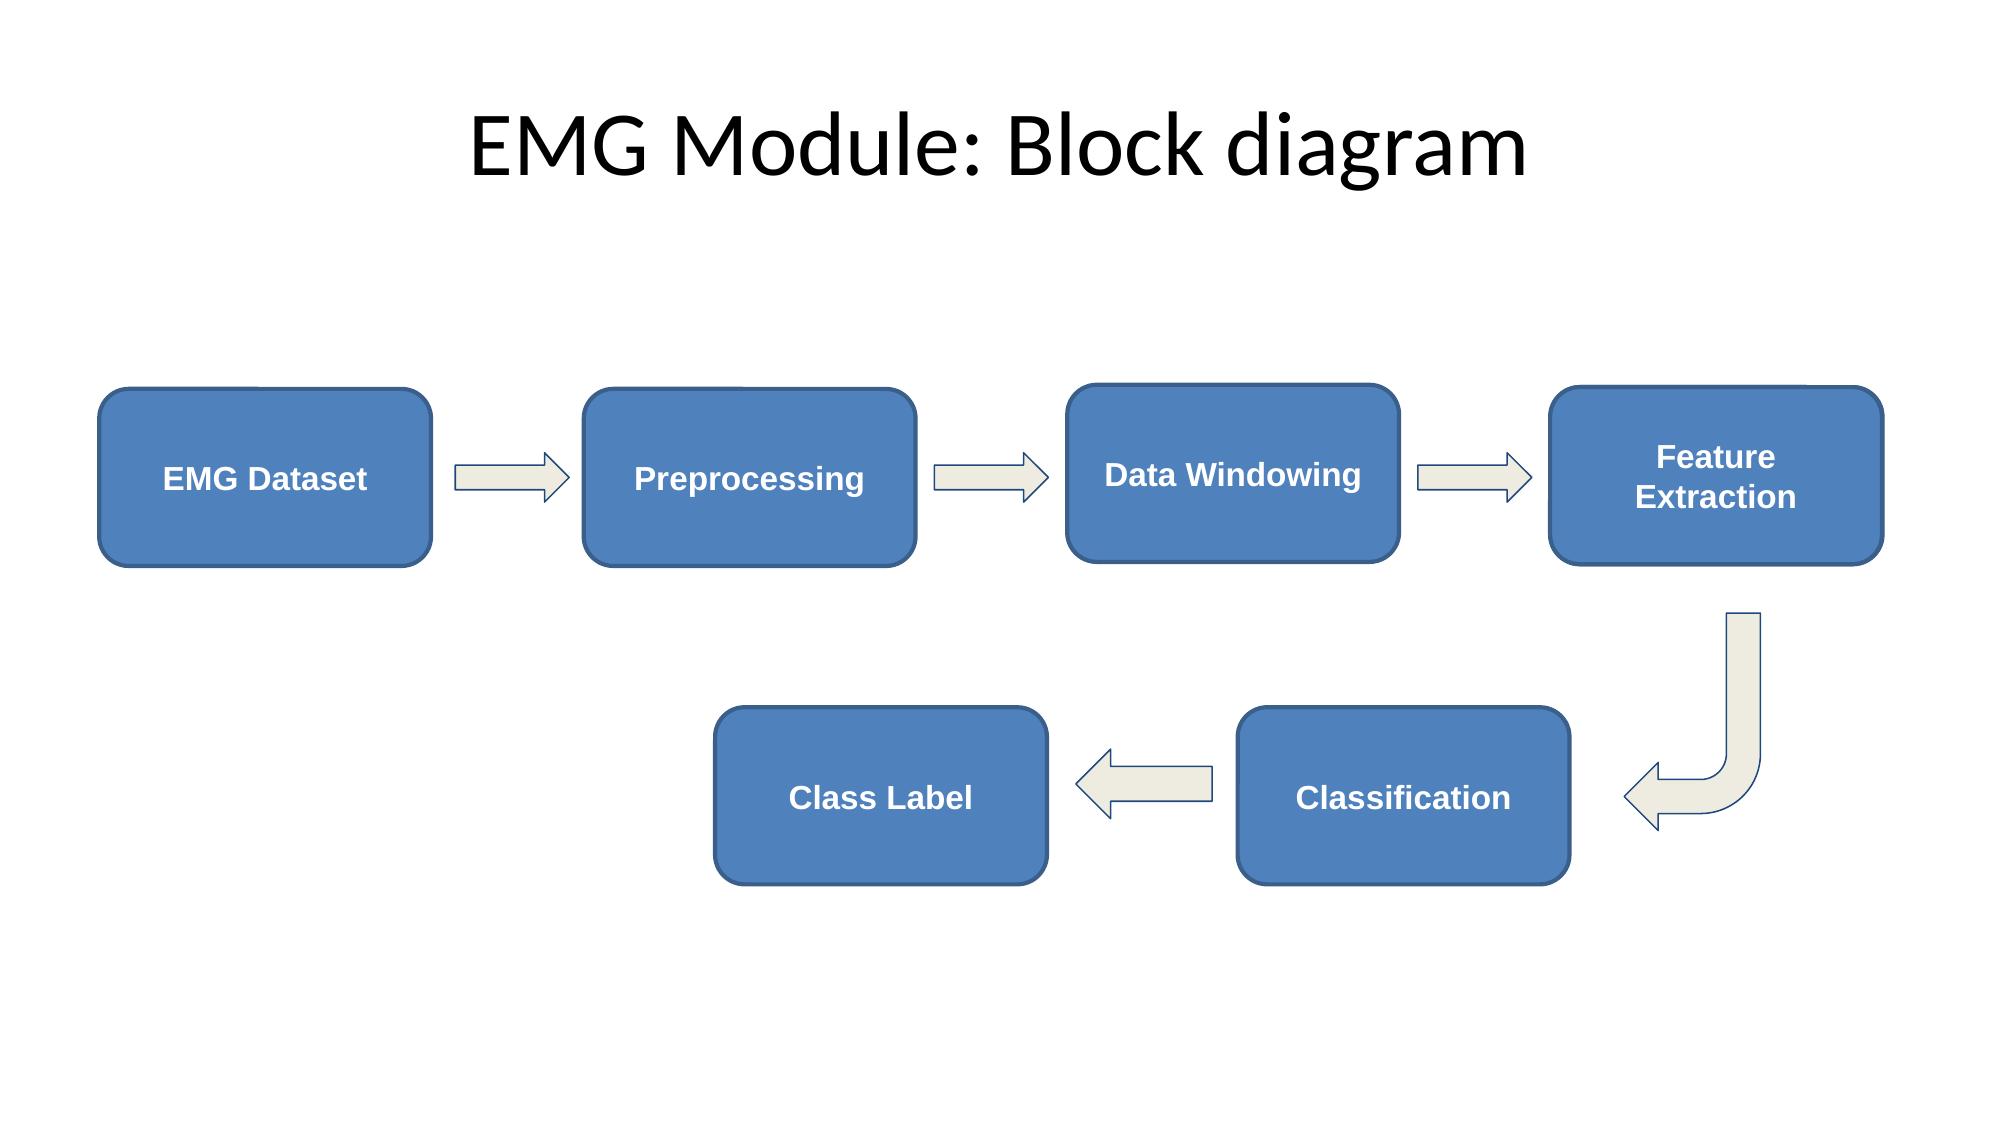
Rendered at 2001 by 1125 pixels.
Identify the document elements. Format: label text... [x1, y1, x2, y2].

text_box Classification [1235, 705, 1572, 887]
text_box Feature Extraction [1547, 384, 1885, 567]
text_box [934, 452, 1049, 503]
text_box [1075, 749, 1213, 819]
text_box [455, 452, 570, 503]
text_box [1417, 452, 1532, 503]
text_box EMG Dataset [97, 386, 434, 569]
text_box Preprocessing [581, 386, 918, 569]
text_box [1624, 613, 1761, 831]
title EMG Module: Block diagram [99, 45, 1900, 233]
text_box Class Label [712, 705, 1050, 887]
text_box Data Windowing [1065, 382, 1402, 565]
